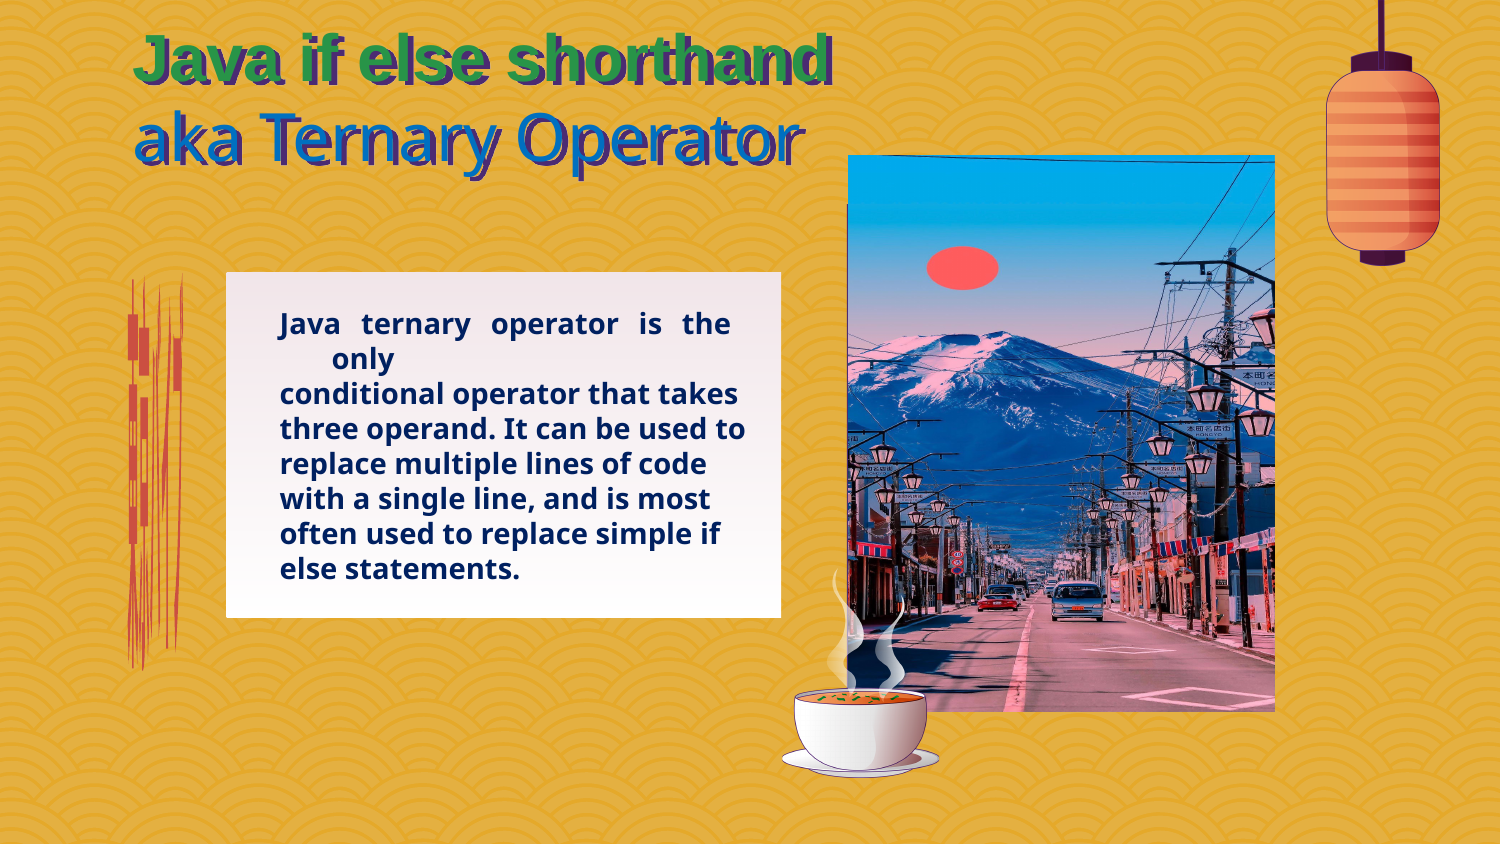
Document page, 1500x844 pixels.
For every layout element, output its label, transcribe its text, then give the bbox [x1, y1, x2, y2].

title Java if else shorthand aka Ternary Operator [116, 0, 1112, 189]
picture [782, 225, 1275, 778]
text_box 東京バイブ [127, 279, 161, 671]
subtitle Java ternary operator is the only conditional operator that takes three operand. It can be used to replace multiple lines of code with a single line, and is most often used to replace simple if else statements. [226, 272, 782, 618]
text_box 東京バイブ [173, 272, 184, 654]
picture [1325, 0, 1441, 266]
text_box 東京バイブ [161, 296, 171, 649]
